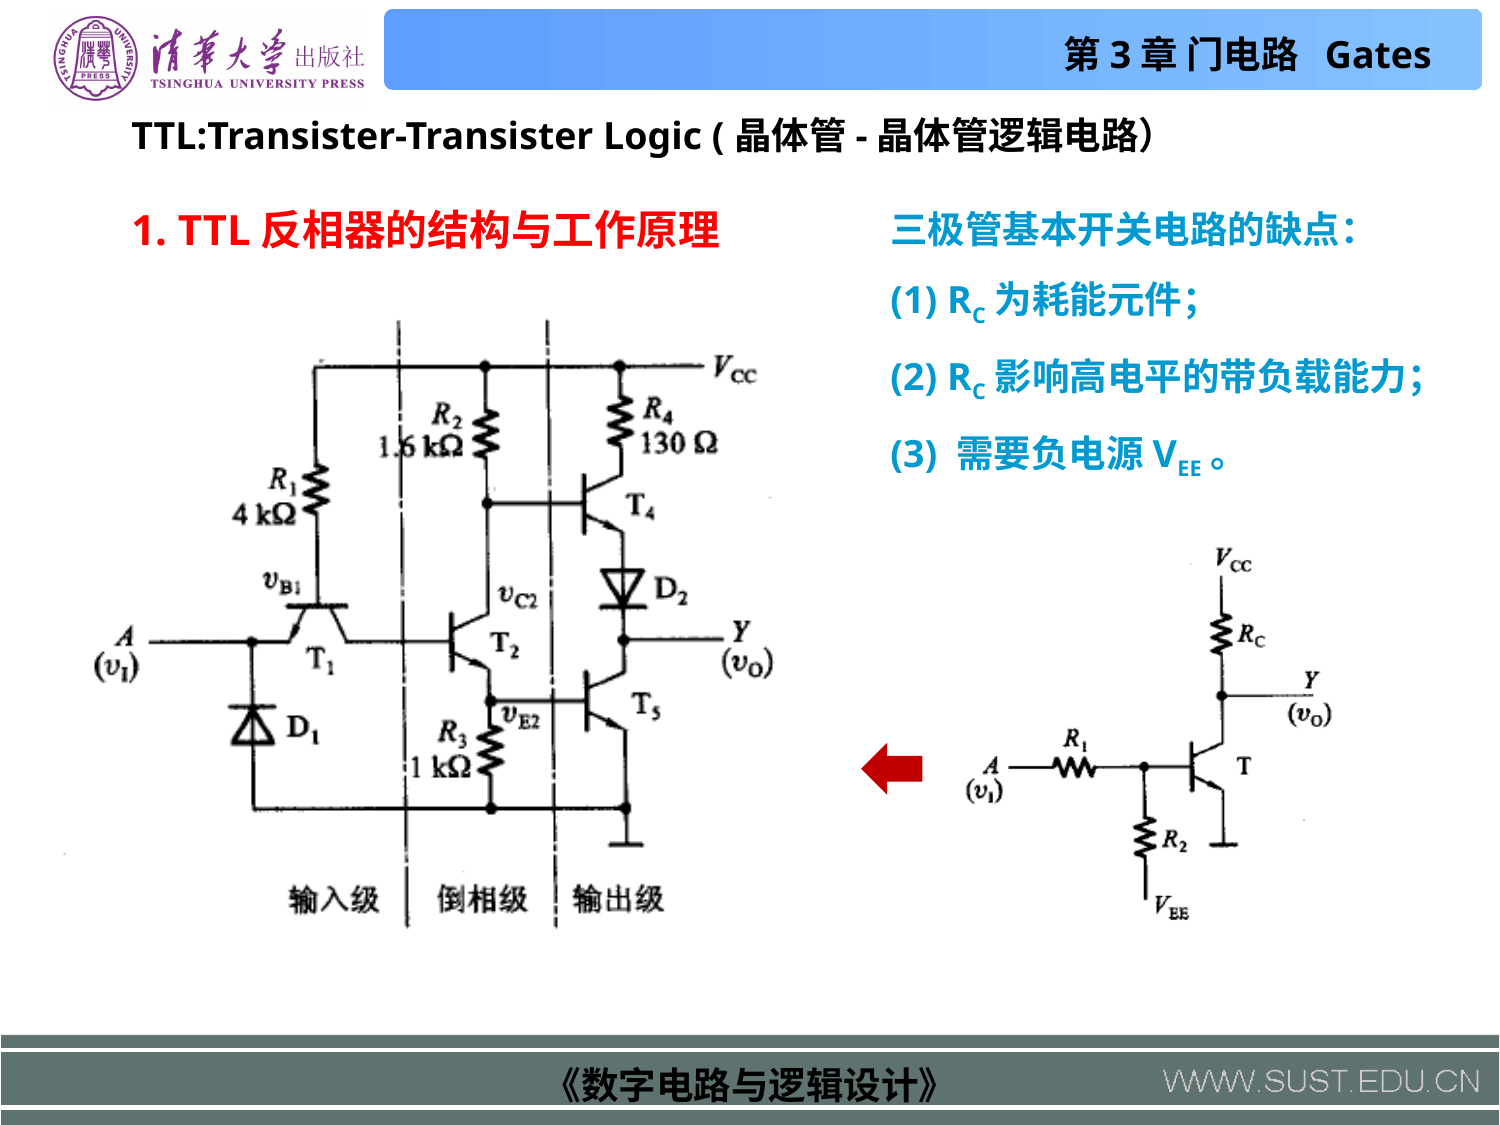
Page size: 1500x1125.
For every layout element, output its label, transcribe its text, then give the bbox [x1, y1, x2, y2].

text_box [861, 742, 923, 795]
text_box 1. TTL反相器的结构与工作原理 [116, 196, 814, 261]
text_box TTL:Transister-Transister Logic (晶体管-晶体管逻辑电路） [116, 105, 1322, 165]
picture [938, 542, 1343, 937]
picture [50, 8, 367, 110]
text_box 三极管基本开关电路的缺点： (1) RC为耗能元件； (2) RC影响高电平的带负载能力；(3) 需要负电源VEE。 [875, 175, 1444, 489]
text_box 电平表 [1151, 1057, 1492, 1105]
picture [35, 315, 827, 965]
